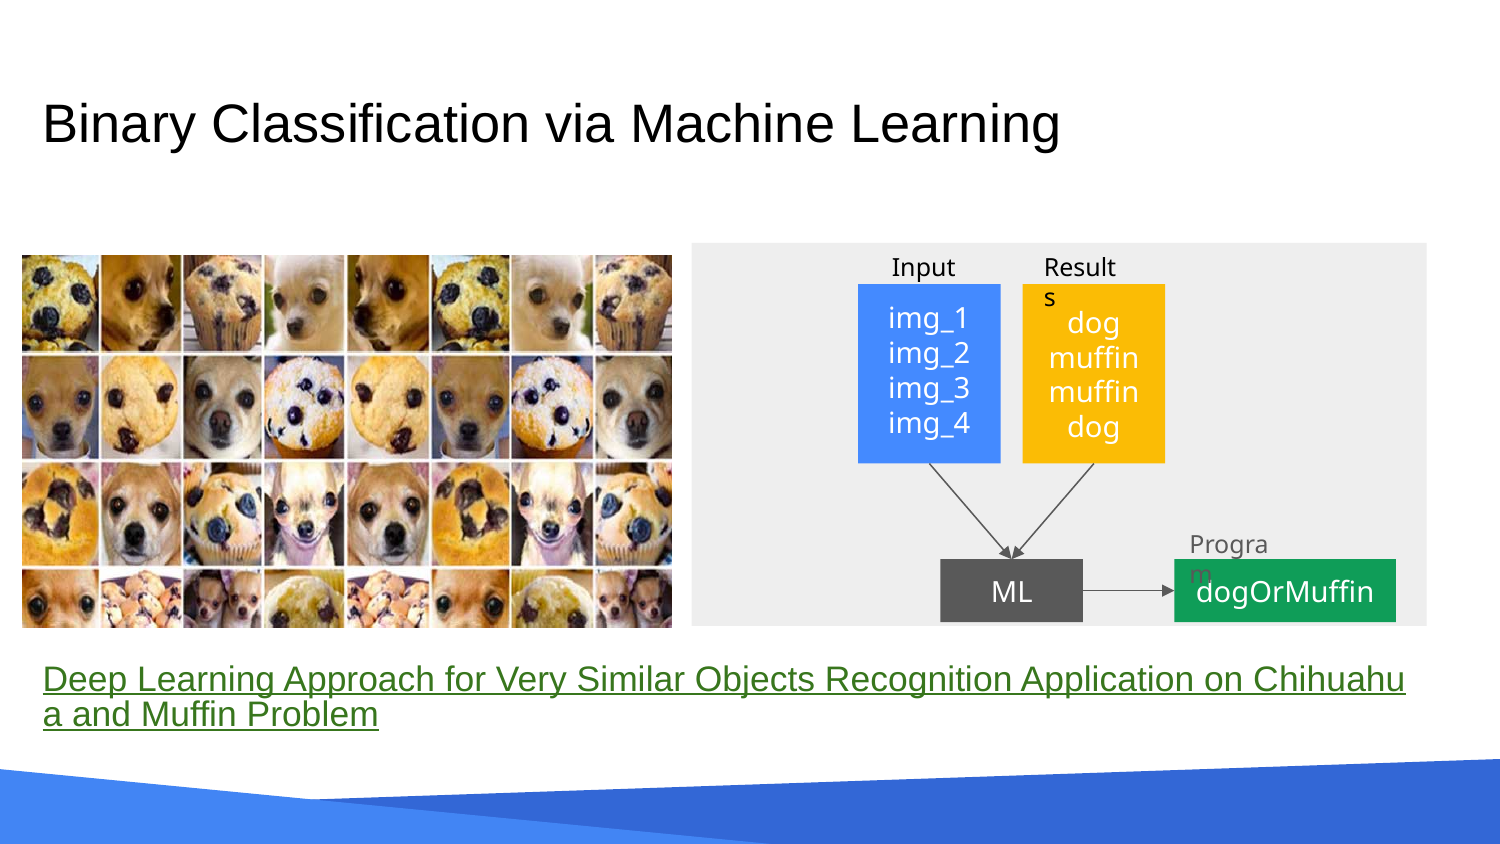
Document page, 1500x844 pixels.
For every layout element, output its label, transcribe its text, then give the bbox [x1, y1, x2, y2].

picture [22, 255, 672, 629]
text_box img_1 img_2 img_3 img_4 [858, 284, 1001, 464]
text_box Input [876, 236, 984, 300]
text_box dog muffin muffin dog [1022, 284, 1166, 464]
text_box Program [1174, 513, 1303, 577]
text_box ML [940, 567, 1083, 623]
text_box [1011, 463, 1095, 560]
text_box Deep Learning Approach for Very Similar Objects Recognition Application on Chihuahua and Muffin Problem [27, 640, 1427, 714]
title Binary Classification via Machine Learning [27, 73, 1291, 169]
text_box dogOrMuffin [1174, 559, 1396, 623]
text_box [691, 242, 1427, 626]
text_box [929, 463, 1009, 560]
text_box Results [1029, 236, 1142, 300]
